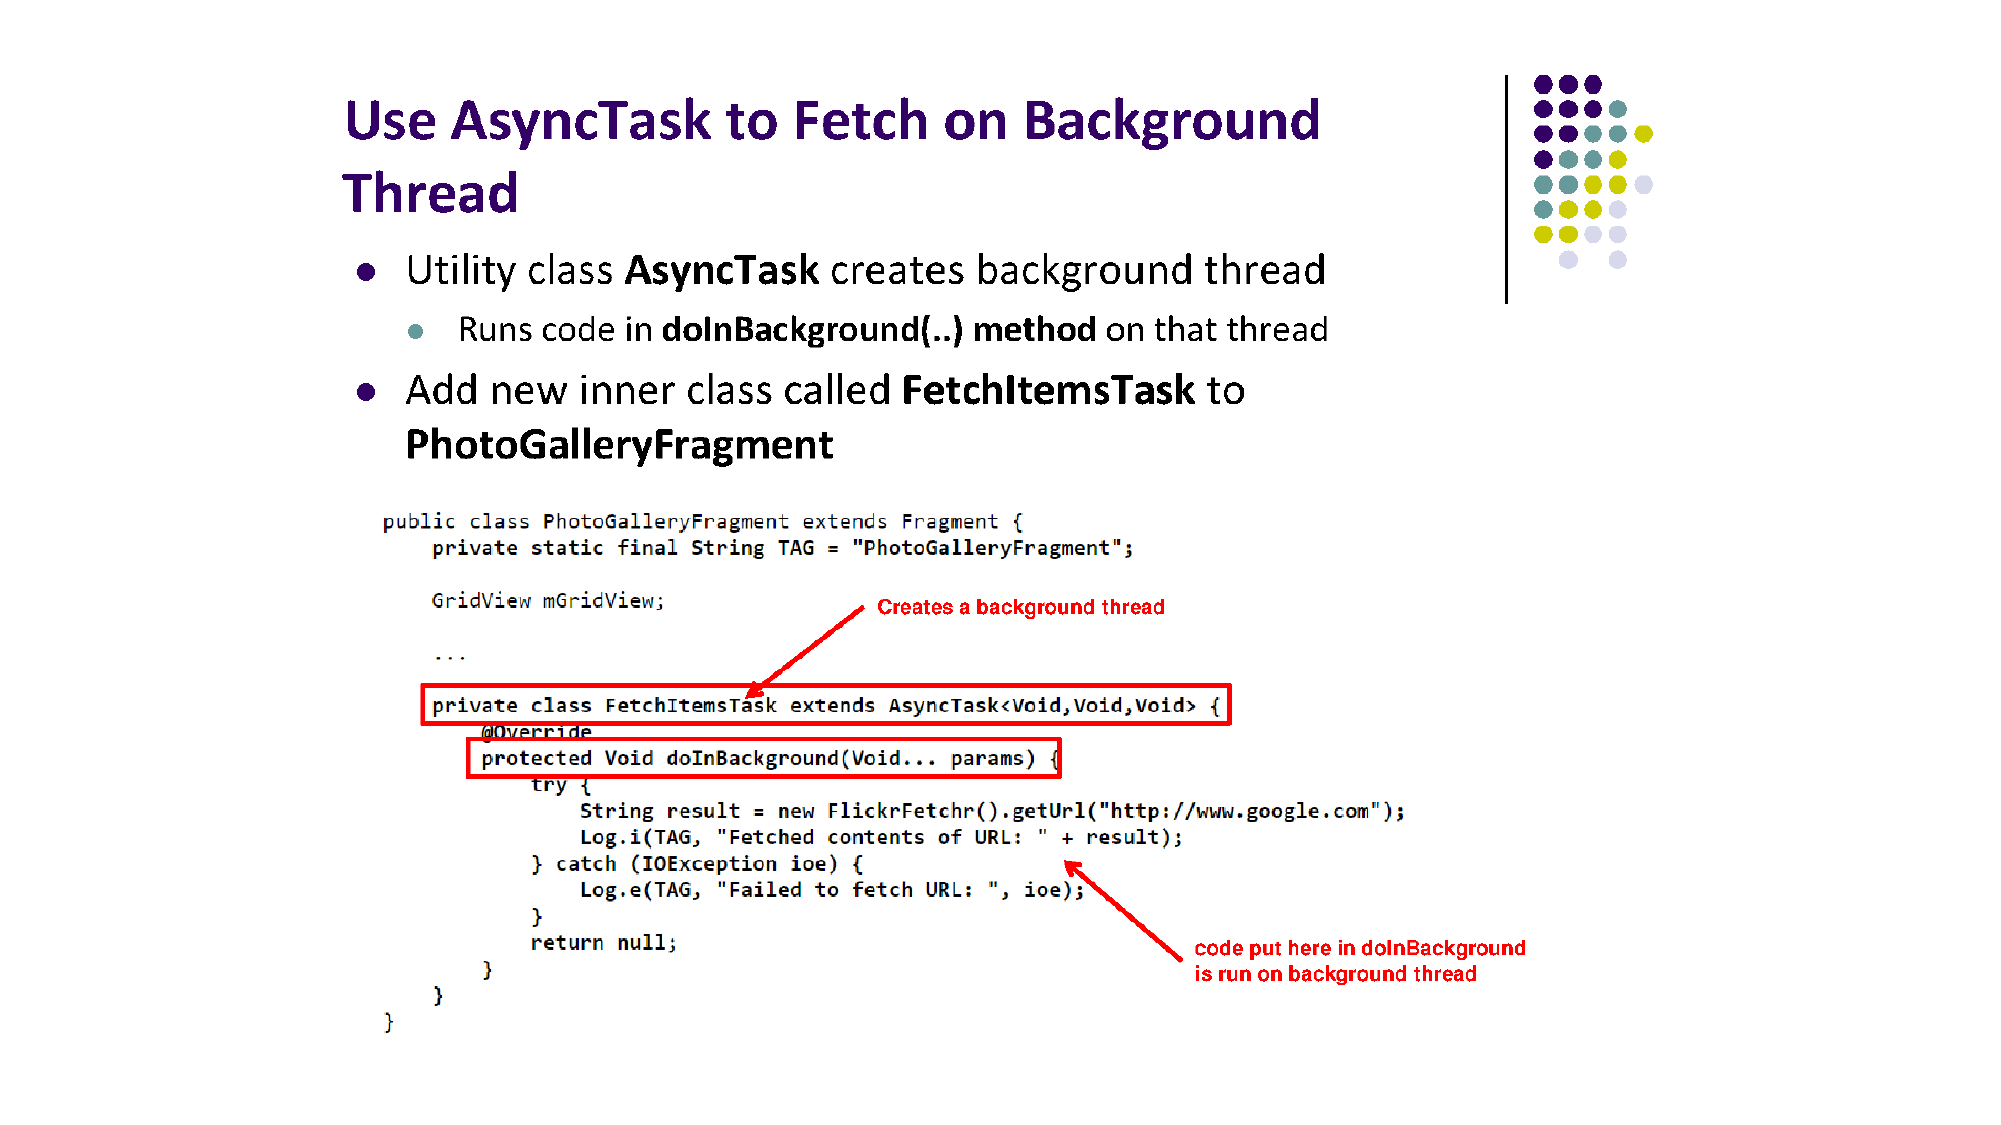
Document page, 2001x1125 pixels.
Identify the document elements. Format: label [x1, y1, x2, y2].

picture [249, 0, 1750, 1125]
